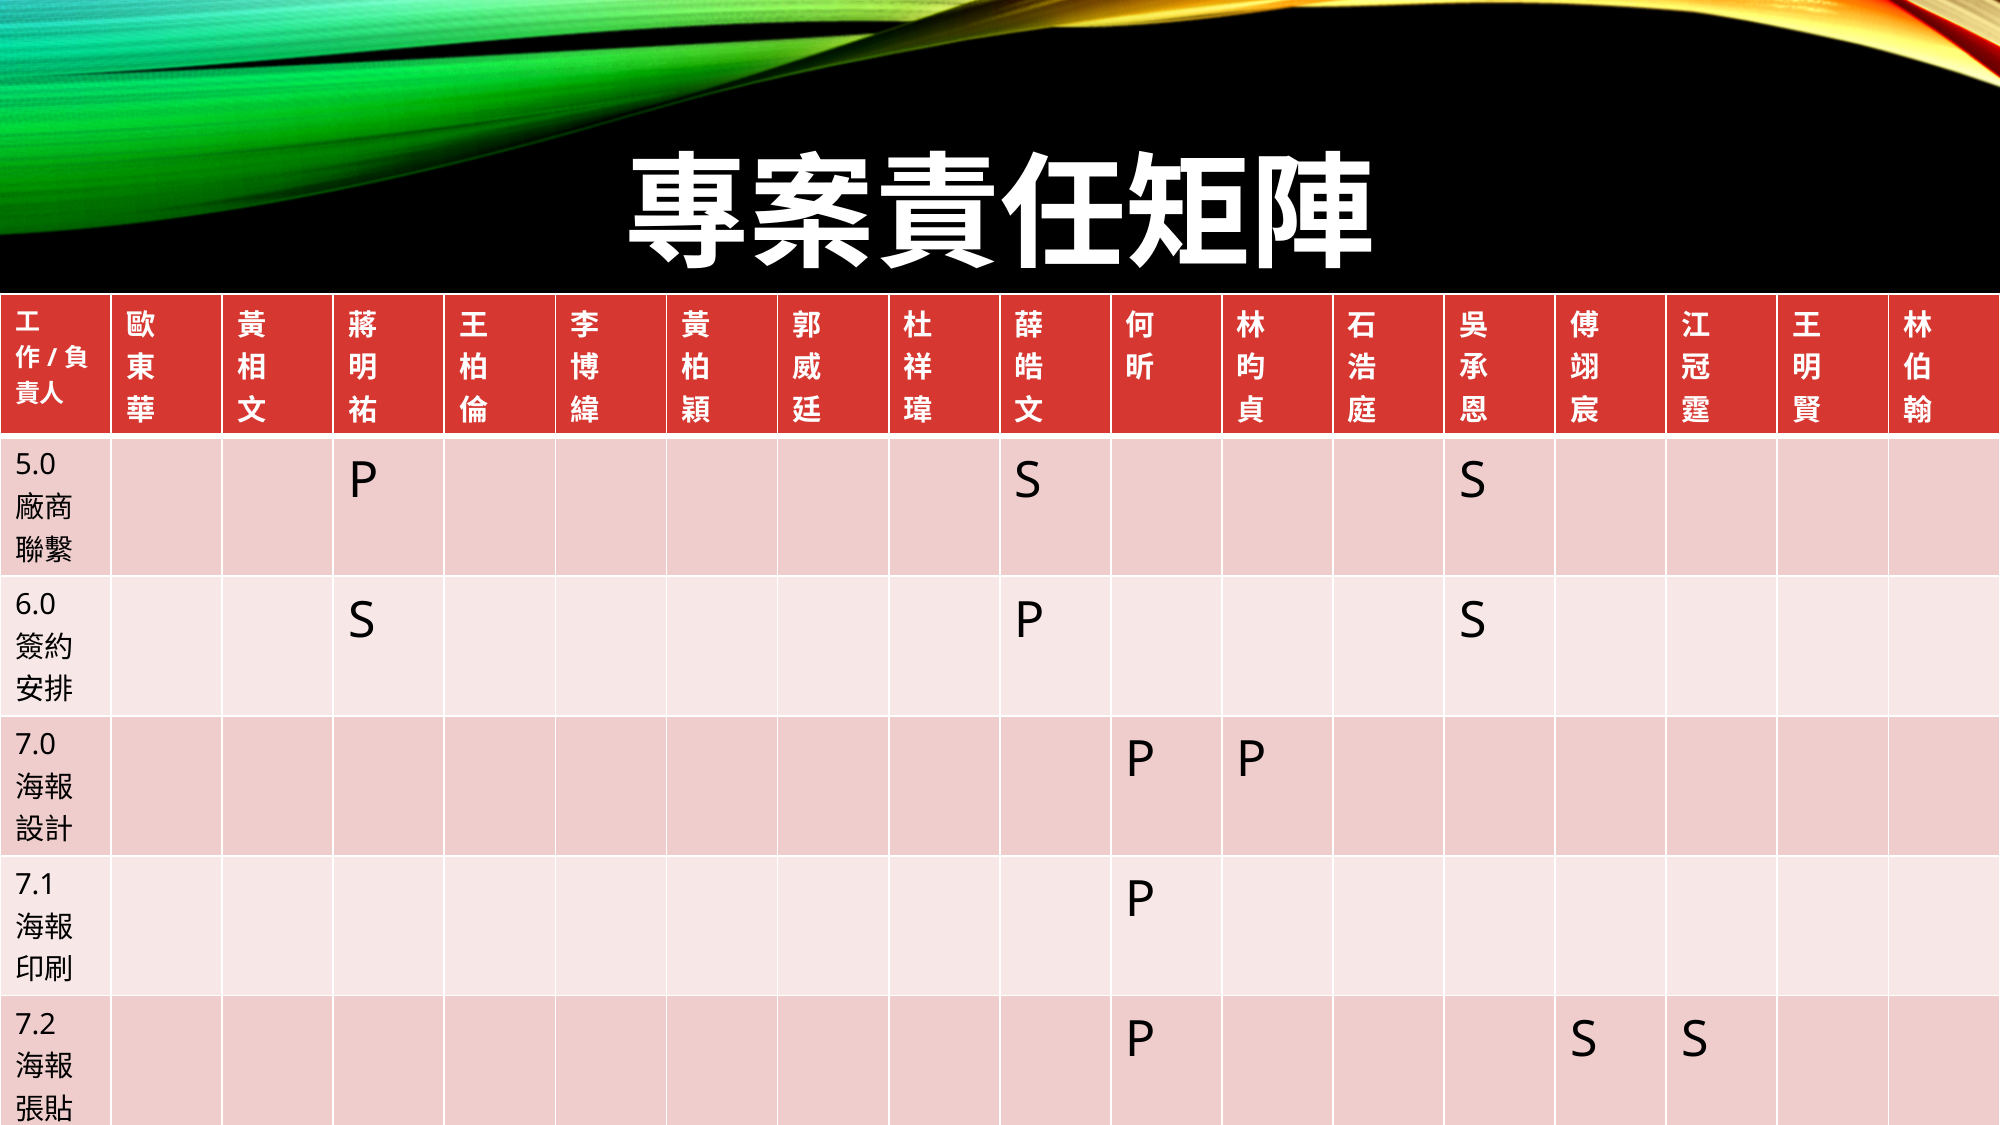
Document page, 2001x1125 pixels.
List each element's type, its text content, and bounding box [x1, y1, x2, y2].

table_header 林 伯 翰 [1889, 295, 1999, 433]
table_cell 5.0 廠商聯繫 [1, 439, 110, 575]
table_cell [112, 996, 221, 1125]
table_cell [1112, 577, 1221, 715]
table_cell [1445, 857, 1554, 995]
table_cell [1445, 996, 1554, 1125]
table_cell [223, 996, 332, 1125]
table_cell P [1112, 717, 1221, 855]
table_cell [1223, 996, 1332, 1125]
table_cell [1778, 717, 1888, 855]
table_cell [890, 577, 999, 715]
table_header 薛 皓 文 [1001, 295, 1110, 433]
table_cell [778, 717, 888, 855]
table_cell [556, 857, 666, 995]
table_cell [1889, 857, 1999, 995]
table_header 郭 威 廷 [778, 295, 888, 433]
table_cell P [334, 439, 443, 575]
table_cell [1889, 439, 1999, 575]
table_cell [334, 857, 443, 995]
table_cell [1667, 717, 1776, 855]
table_cell 6.0 簽約安排 [1, 577, 110, 715]
table_cell [1889, 996, 1999, 1125]
table_cell [112, 577, 221, 715]
table_cell [667, 996, 777, 1125]
table_cell [1112, 439, 1221, 575]
table_cell [1223, 857, 1332, 995]
table_cell P [1001, 577, 1110, 715]
table_cell [556, 717, 666, 855]
table_cell [556, 577, 666, 715]
table_cell [1667, 439, 1776, 575]
table_cell [445, 857, 555, 995]
table_cell [1334, 996, 1443, 1125]
table_cell [1889, 717, 1999, 855]
table_cell [890, 717, 999, 855]
table_cell [223, 717, 332, 855]
table_header 王 柏 倫 [445, 295, 555, 433]
table_cell [112, 717, 221, 855]
table_cell [1556, 717, 1665, 855]
table_cell [890, 439, 999, 575]
table_cell [890, 996, 999, 1125]
table_cell [223, 439, 332, 575]
table_cell 7.1 海報印刷 [1, 857, 110, 995]
table_header 歐 東 華 [112, 295, 221, 433]
table_cell [667, 577, 777, 715]
table_cell [778, 439, 888, 575]
table_cell [1001, 857, 1110, 995]
table_header 江 冠 霆 [1667, 295, 1776, 433]
table_header 吳 承 恩 [1445, 295, 1554, 433]
table_cell [445, 717, 555, 855]
table_cell [778, 996, 888, 1125]
table_cell [1778, 996, 1888, 1125]
table_cell [223, 577, 332, 715]
table_cell [1334, 857, 1443, 995]
table_header 何 昕 [1112, 295, 1221, 433]
table_header 黃 柏 穎 [667, 295, 777, 433]
table_cell P [1112, 857, 1221, 995]
table_cell [1334, 439, 1443, 575]
table_cell [1667, 577, 1776, 715]
table_header 傅 翊 宸 [1556, 295, 1665, 433]
table_cell [890, 857, 999, 995]
table_cell [1778, 857, 1888, 995]
table_header 林 昀 貞 [1223, 295, 1332, 433]
table_cell S [1001, 439, 1110, 575]
table_header 李 博 緯 [556, 295, 666, 433]
table_cell [556, 439, 666, 575]
table_cell [1223, 577, 1332, 715]
table_cell S [1556, 996, 1665, 1125]
table_cell [1778, 439, 1888, 575]
table_cell [445, 996, 555, 1125]
table_cell [112, 857, 221, 995]
table_header 杜 祥 瑋 [890, 295, 999, 433]
table_cell [1223, 439, 1332, 575]
table_cell [1001, 717, 1110, 855]
table_header 石 浩 庭 [1334, 295, 1443, 433]
table_cell [445, 577, 555, 715]
table_header 蔣 明 祐 [334, 295, 443, 433]
table_cell [334, 717, 443, 855]
table_cell [1556, 857, 1665, 995]
table_cell S [1667, 996, 1776, 1125]
table_cell 7.0 海報設計 [1, 717, 110, 855]
table_cell [556, 996, 666, 1125]
table_header 王 明 賢 [1778, 295, 1888, 433]
table_cell 7.2 海報張貼 [1, 996, 110, 1125]
table_header 黃 相 文 [223, 295, 332, 433]
table_cell P [1223, 717, 1332, 855]
table_header 工作/負責人 [1, 295, 110, 433]
table_cell S [1445, 439, 1554, 575]
table_cell [1445, 717, 1554, 855]
table_cell [112, 439, 221, 575]
table_cell S [1445, 577, 1554, 715]
picture [0, 0, 2000, 237]
table_cell S [334, 577, 443, 715]
table_cell P [1112, 996, 1221, 1125]
table_cell [1556, 439, 1665, 575]
table_cell [667, 439, 777, 575]
table_cell [1001, 996, 1110, 1125]
table_cell [223, 857, 332, 995]
table_cell [334, 996, 443, 1125]
table_cell [1334, 577, 1443, 715]
table_cell [1889, 577, 1999, 715]
table_cell [778, 857, 888, 995]
table_cell [667, 717, 777, 855]
table_cell [1778, 577, 1888, 715]
title 專案責任矩陣 [293, 110, 1707, 293]
table_cell [1334, 717, 1443, 855]
table_cell [445, 439, 555, 575]
table_cell [1556, 577, 1665, 715]
table_cell [1667, 857, 1776, 995]
table_cell [778, 577, 888, 715]
table_cell [667, 857, 777, 995]
